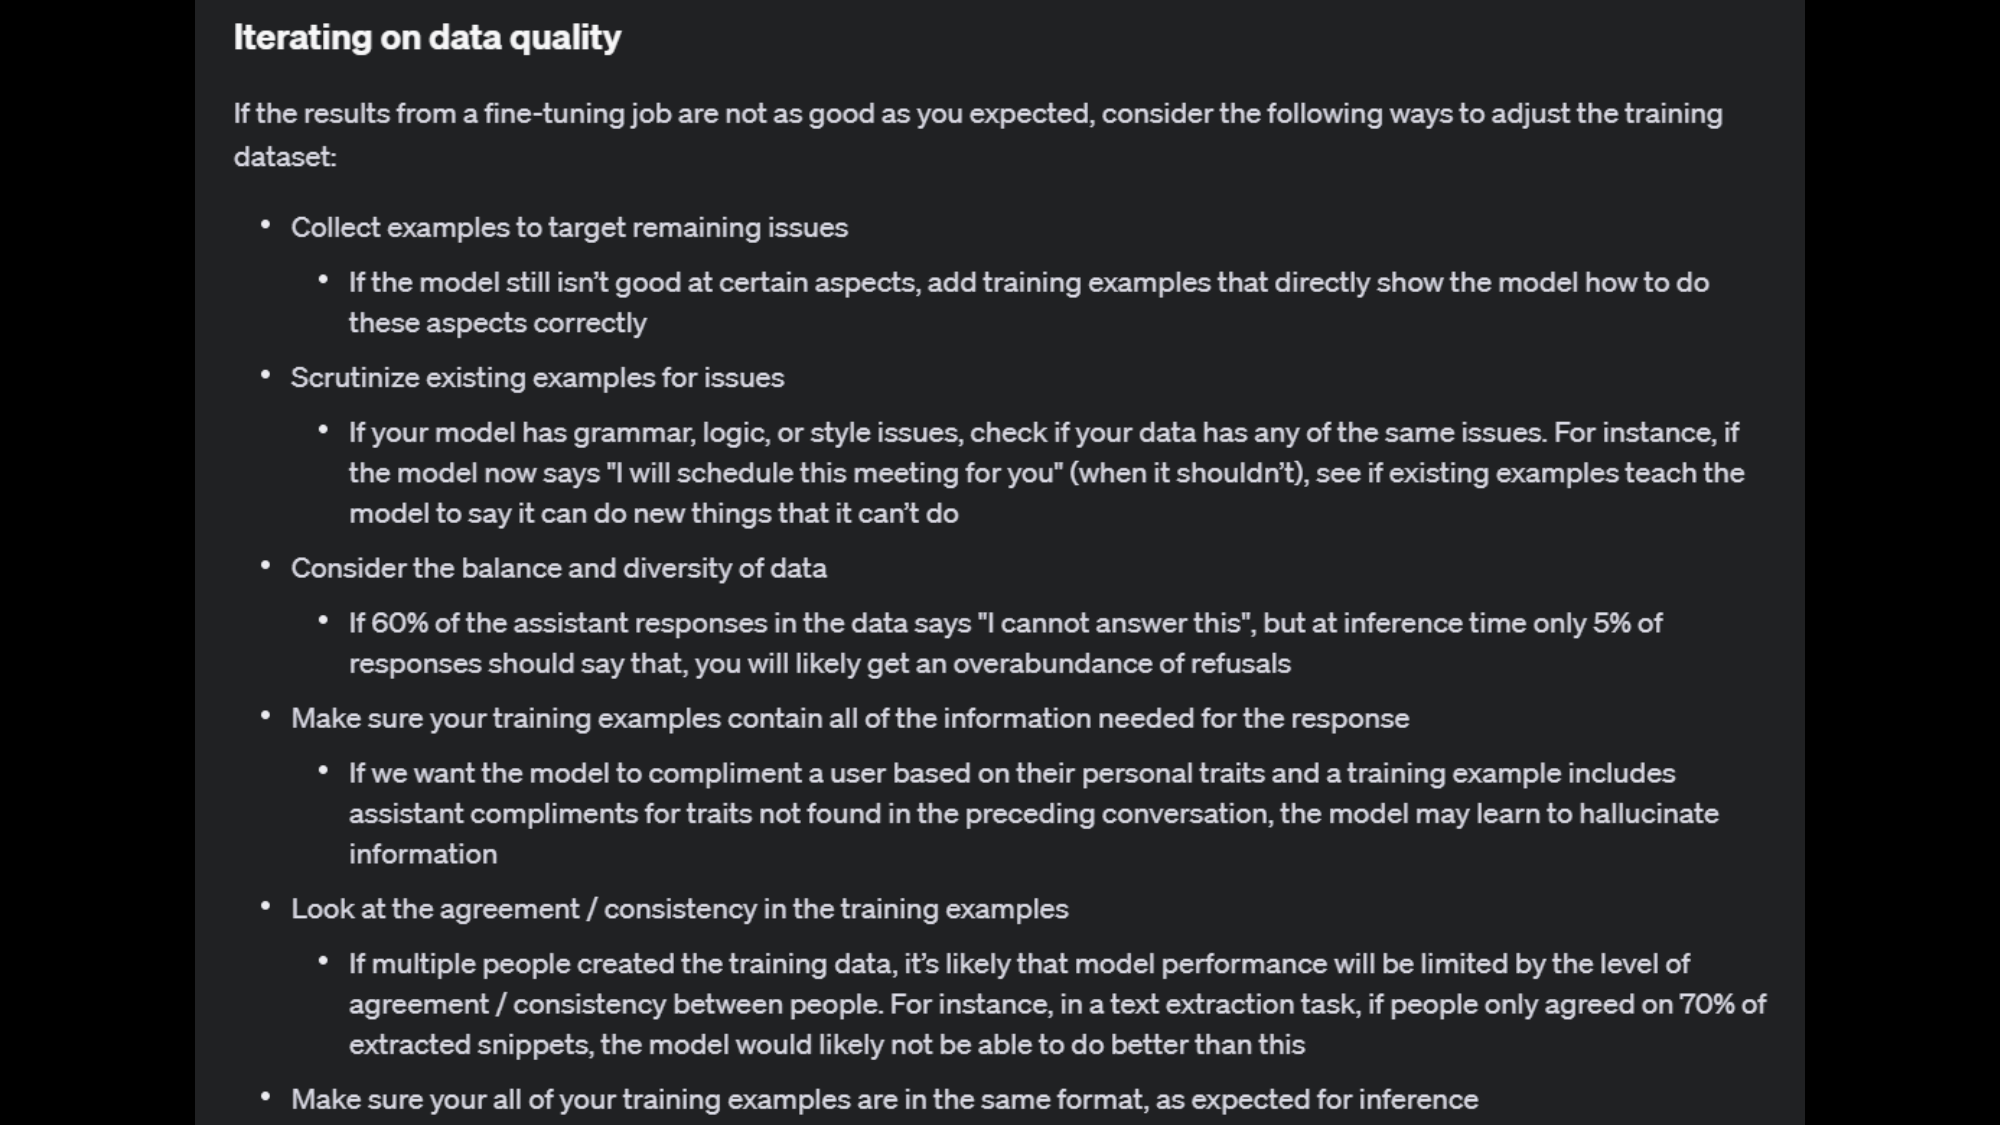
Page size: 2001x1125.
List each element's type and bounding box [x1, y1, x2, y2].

picture [195, 0, 1805, 1125]
